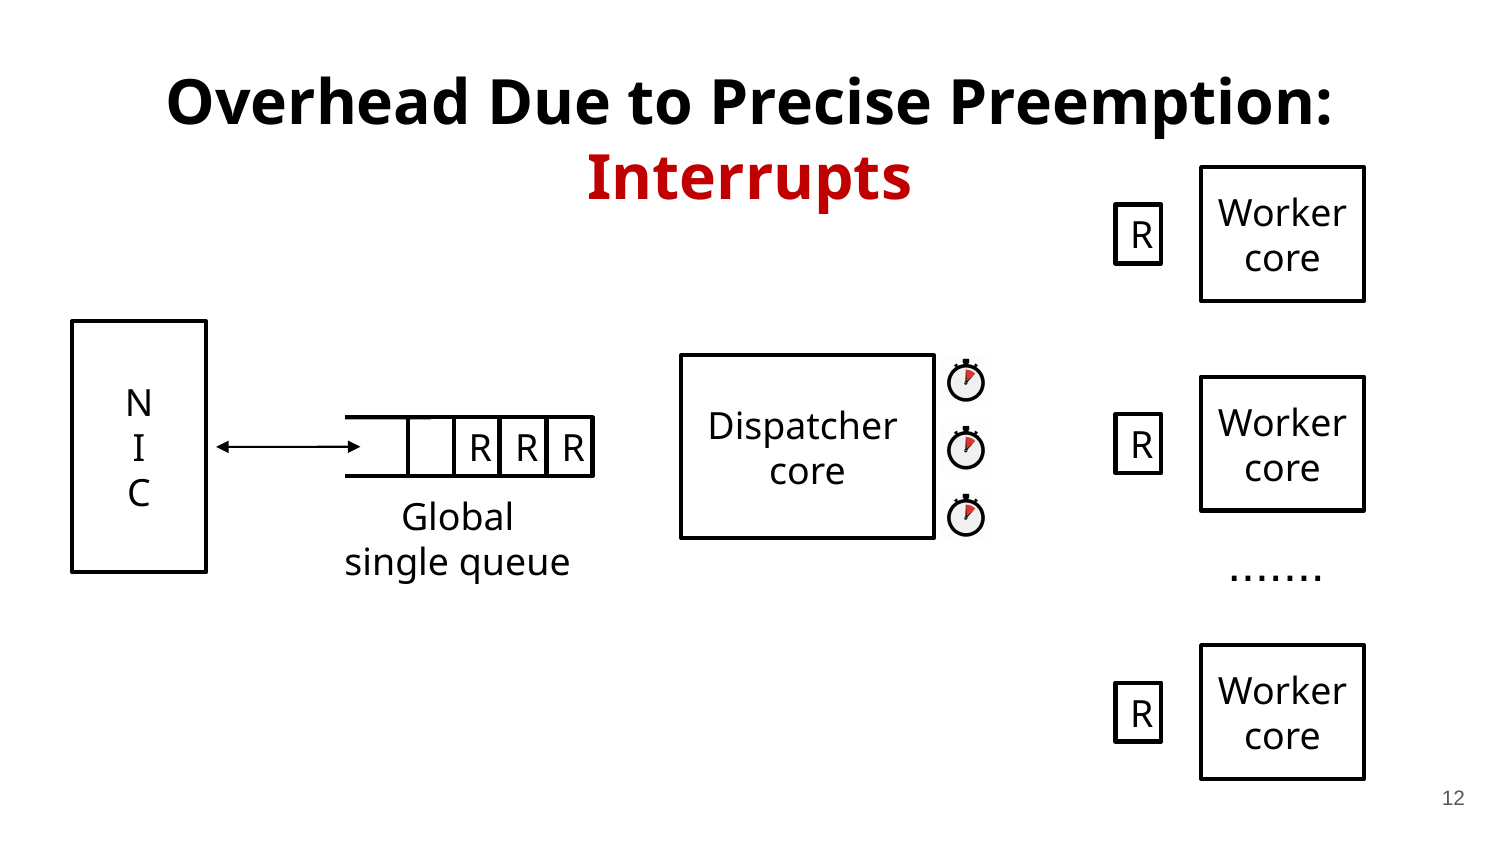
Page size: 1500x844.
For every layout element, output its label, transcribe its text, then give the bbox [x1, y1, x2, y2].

text_box Worker core [1199, 643, 1366, 781]
text_box R [456, 415, 498, 478]
slide_number 12 [1389, 764, 1480, 830]
text_box N I C [70, 319, 208, 574]
text_box R [498, 415, 545, 478]
picture [938, 490, 991, 542]
text_box R [1113, 681, 1163, 744]
text_box R [545, 415, 595, 478]
text_box Worker core [1199, 375, 1366, 513]
text_box R [1113, 202, 1163, 266]
text_box Dispatcher core [679, 353, 936, 540]
text_box Worker core [1199, 165, 1366, 303]
title Overhead Due to Precise Preemption: Interrupts [0, 47, 1500, 142]
text_box ....... [1212, 524, 1340, 599]
text_box R [1113, 412, 1163, 475]
picture [938, 355, 991, 406]
text_box Global single queue [329, 485, 586, 591]
text_box [406, 415, 456, 478]
picture [938, 422, 991, 474]
